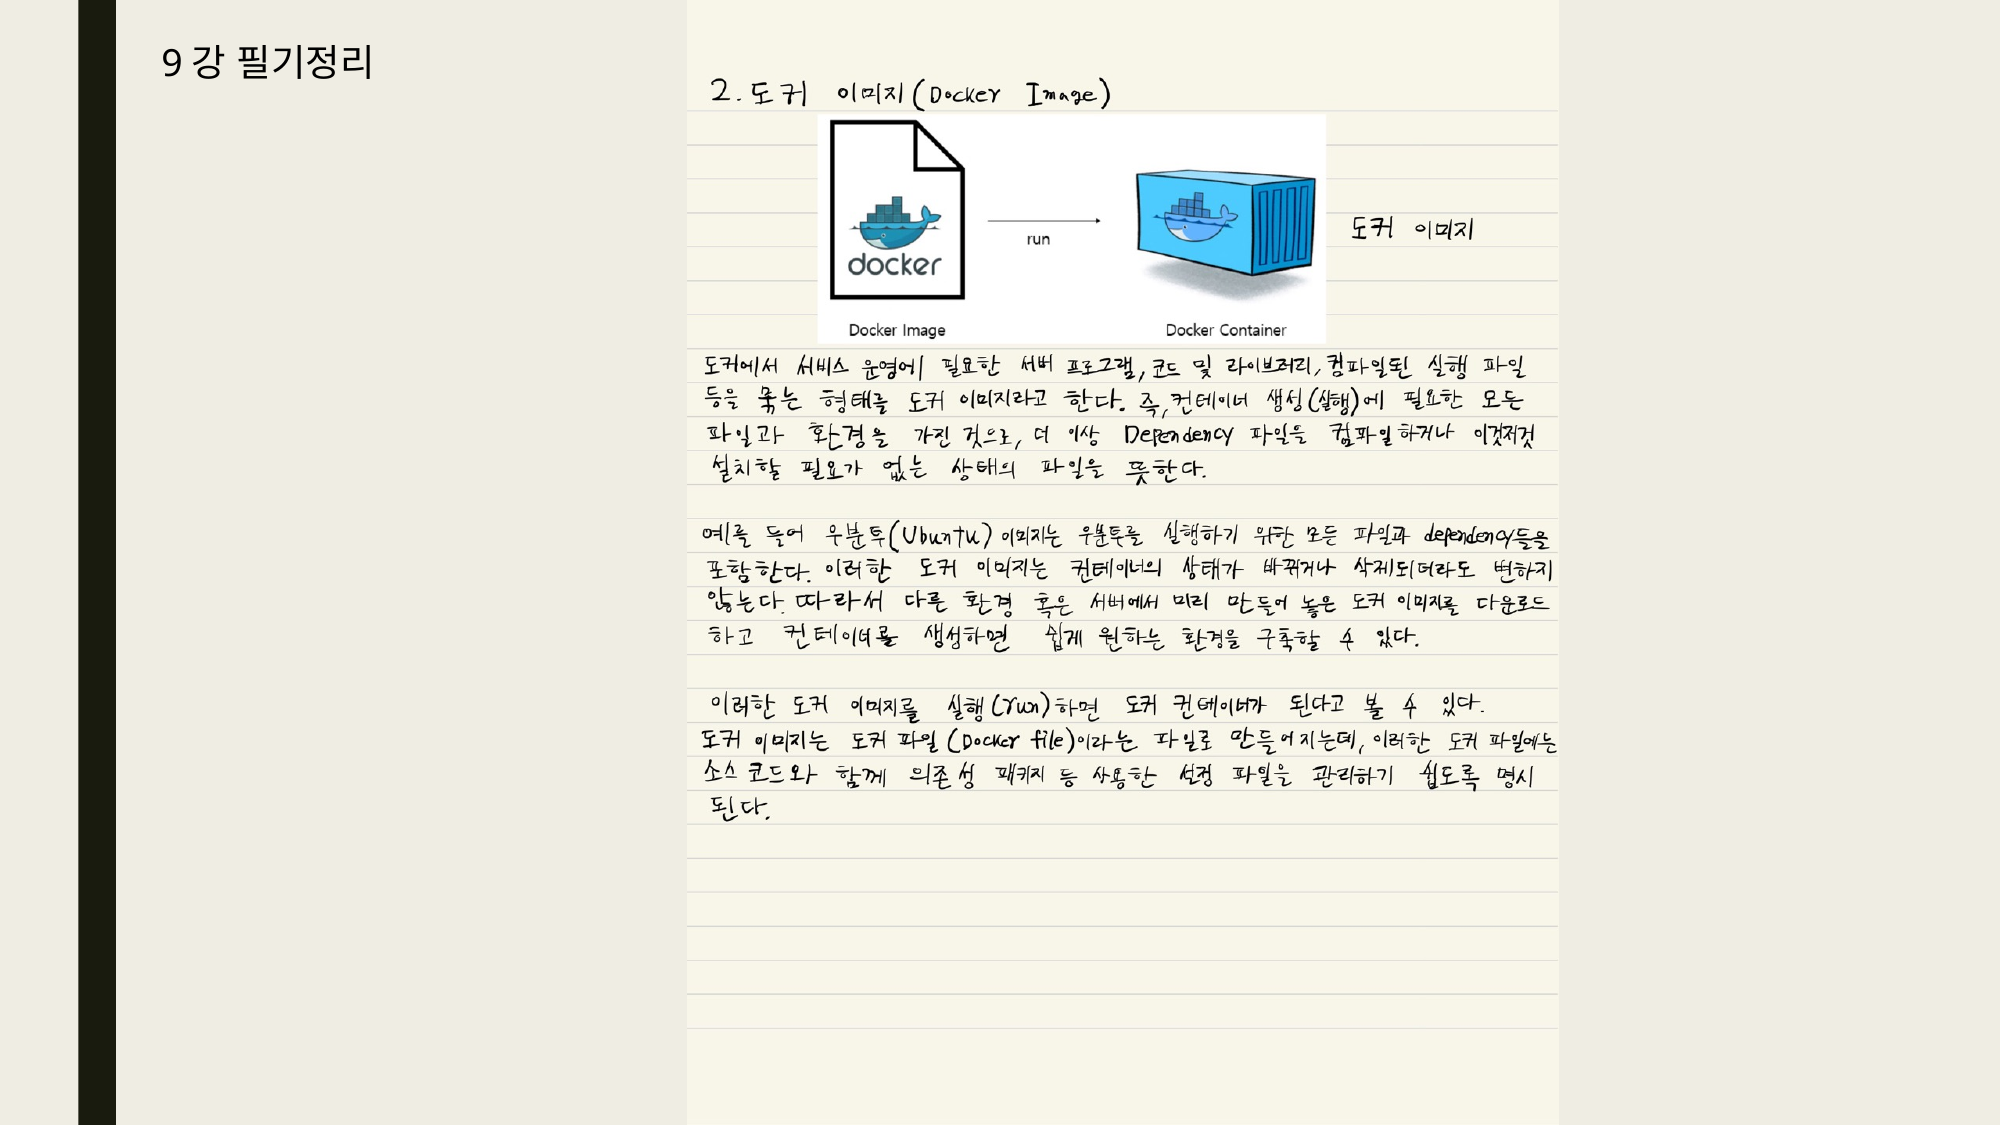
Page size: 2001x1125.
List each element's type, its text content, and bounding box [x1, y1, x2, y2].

text_box 9강 필기정리 [146, 32, 687, 92]
picture [687, 0, 1559, 1125]
